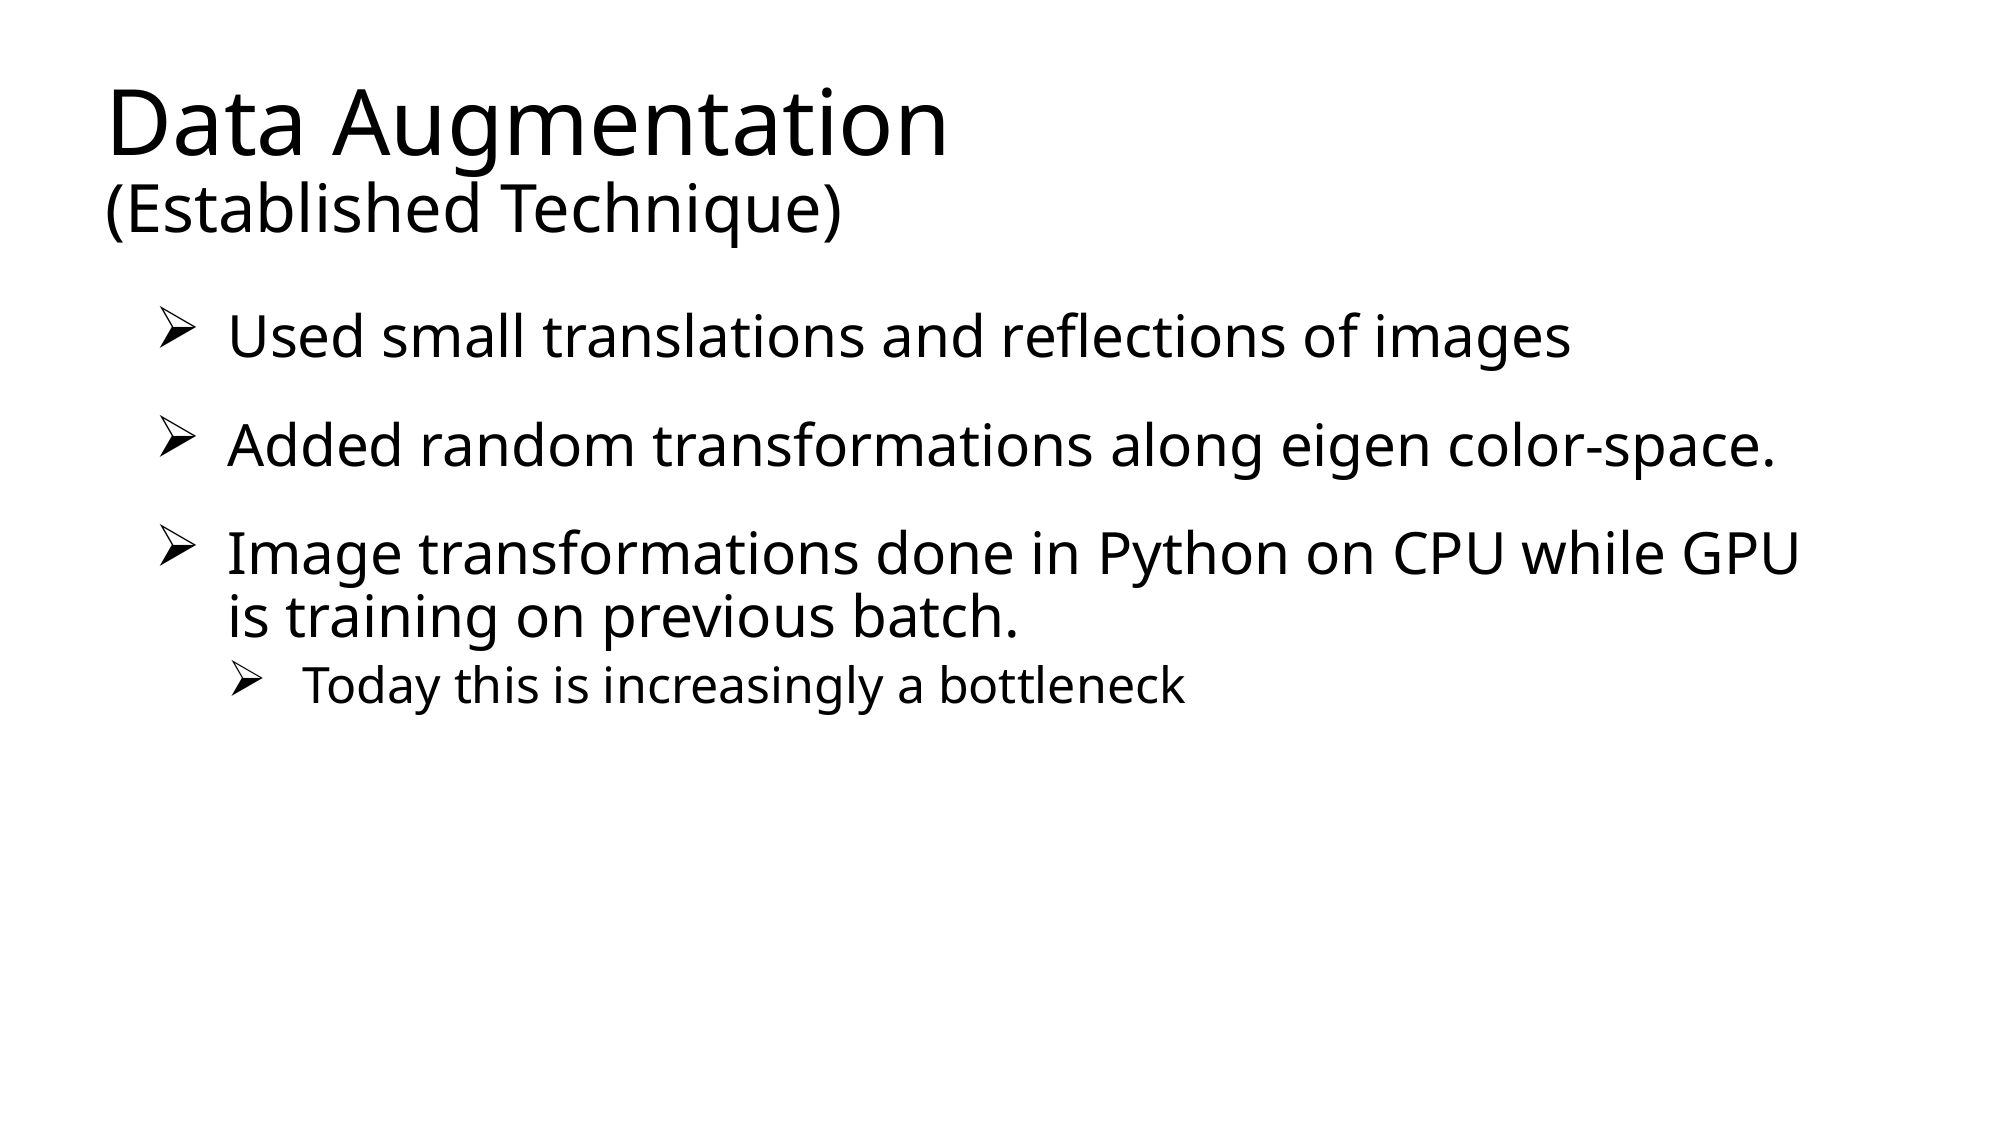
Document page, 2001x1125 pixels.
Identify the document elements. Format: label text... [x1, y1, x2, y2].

title Data Augmentation (Established Technique) [90, 52, 1863, 271]
list Used small translations and reflections of images Added random transformations along eigen color-space. Image transformations done in Python on CPU while GPU is training on previous batch. Today this is increasingly a bottleneck [137, 299, 1863, 1014]
